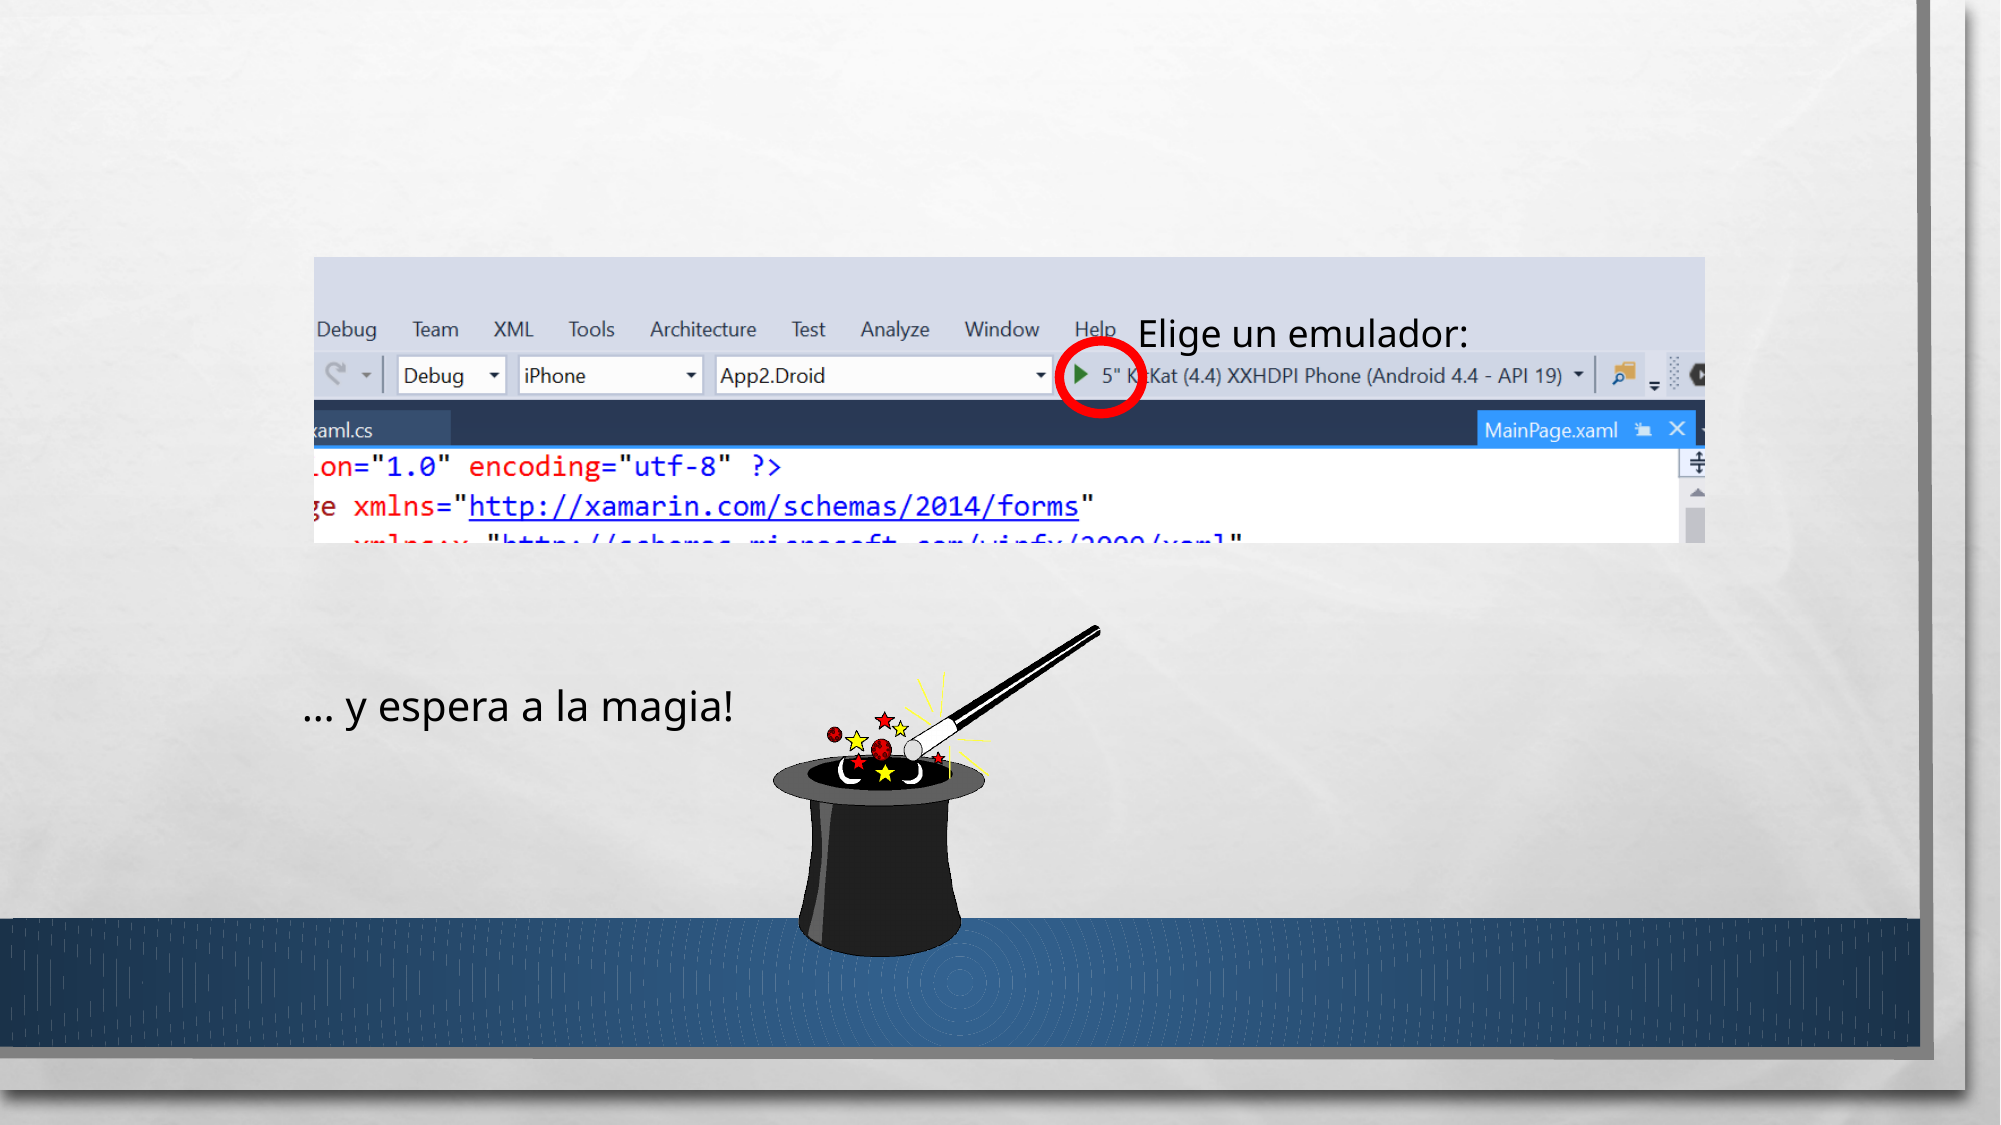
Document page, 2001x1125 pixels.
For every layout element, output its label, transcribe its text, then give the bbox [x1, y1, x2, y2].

picture [314, 257, 1705, 543]
picture [773, 625, 1102, 957]
text_box … y espera a la magia! [287, 672, 760, 738]
